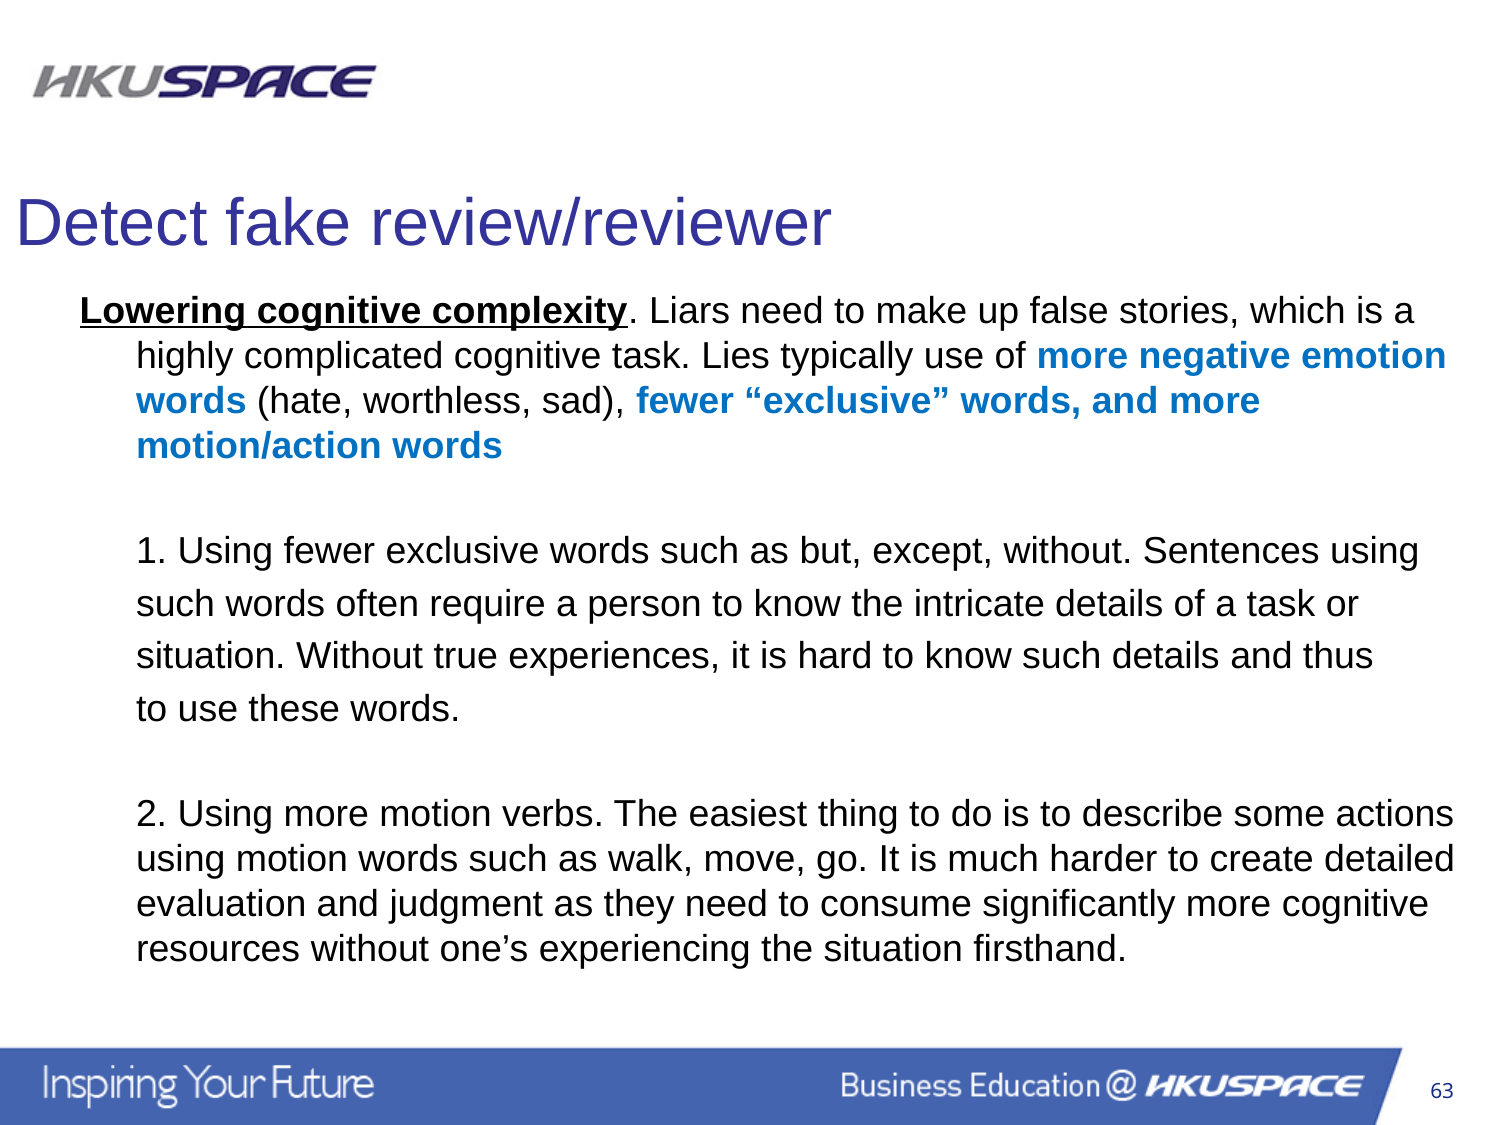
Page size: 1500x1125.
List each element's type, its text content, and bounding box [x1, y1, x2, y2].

text_box Lowering cognitive complexity. Liars need to make up false stories, which is a highly complicated cognitive task. Lies typically use of more negative emotion words (hate, worthless, sad), fewer “exclusive” words, and more motion/action words 1. Using fewer exclusive words such as but, except, without. Sentences using such words often require a person to know the intricate details of a task or situation. Without true experiences, it is hard to know such details and thus to use these words. 2. Using more motion verbs. The easiest thing to do is to describe some actions using motion words such as walk, move, go. It is much harder to create detailed evaluation and judgment as they need to consume significantly more cognitive resources without one’s experiencing the situation firsthand. [64, 278, 1483, 1047]
slide_number 63 [1415, 1070, 1499, 1125]
picture [0, 0, 1500, 1125]
title Detect fake review/reviewer [0, 101, 1325, 266]
